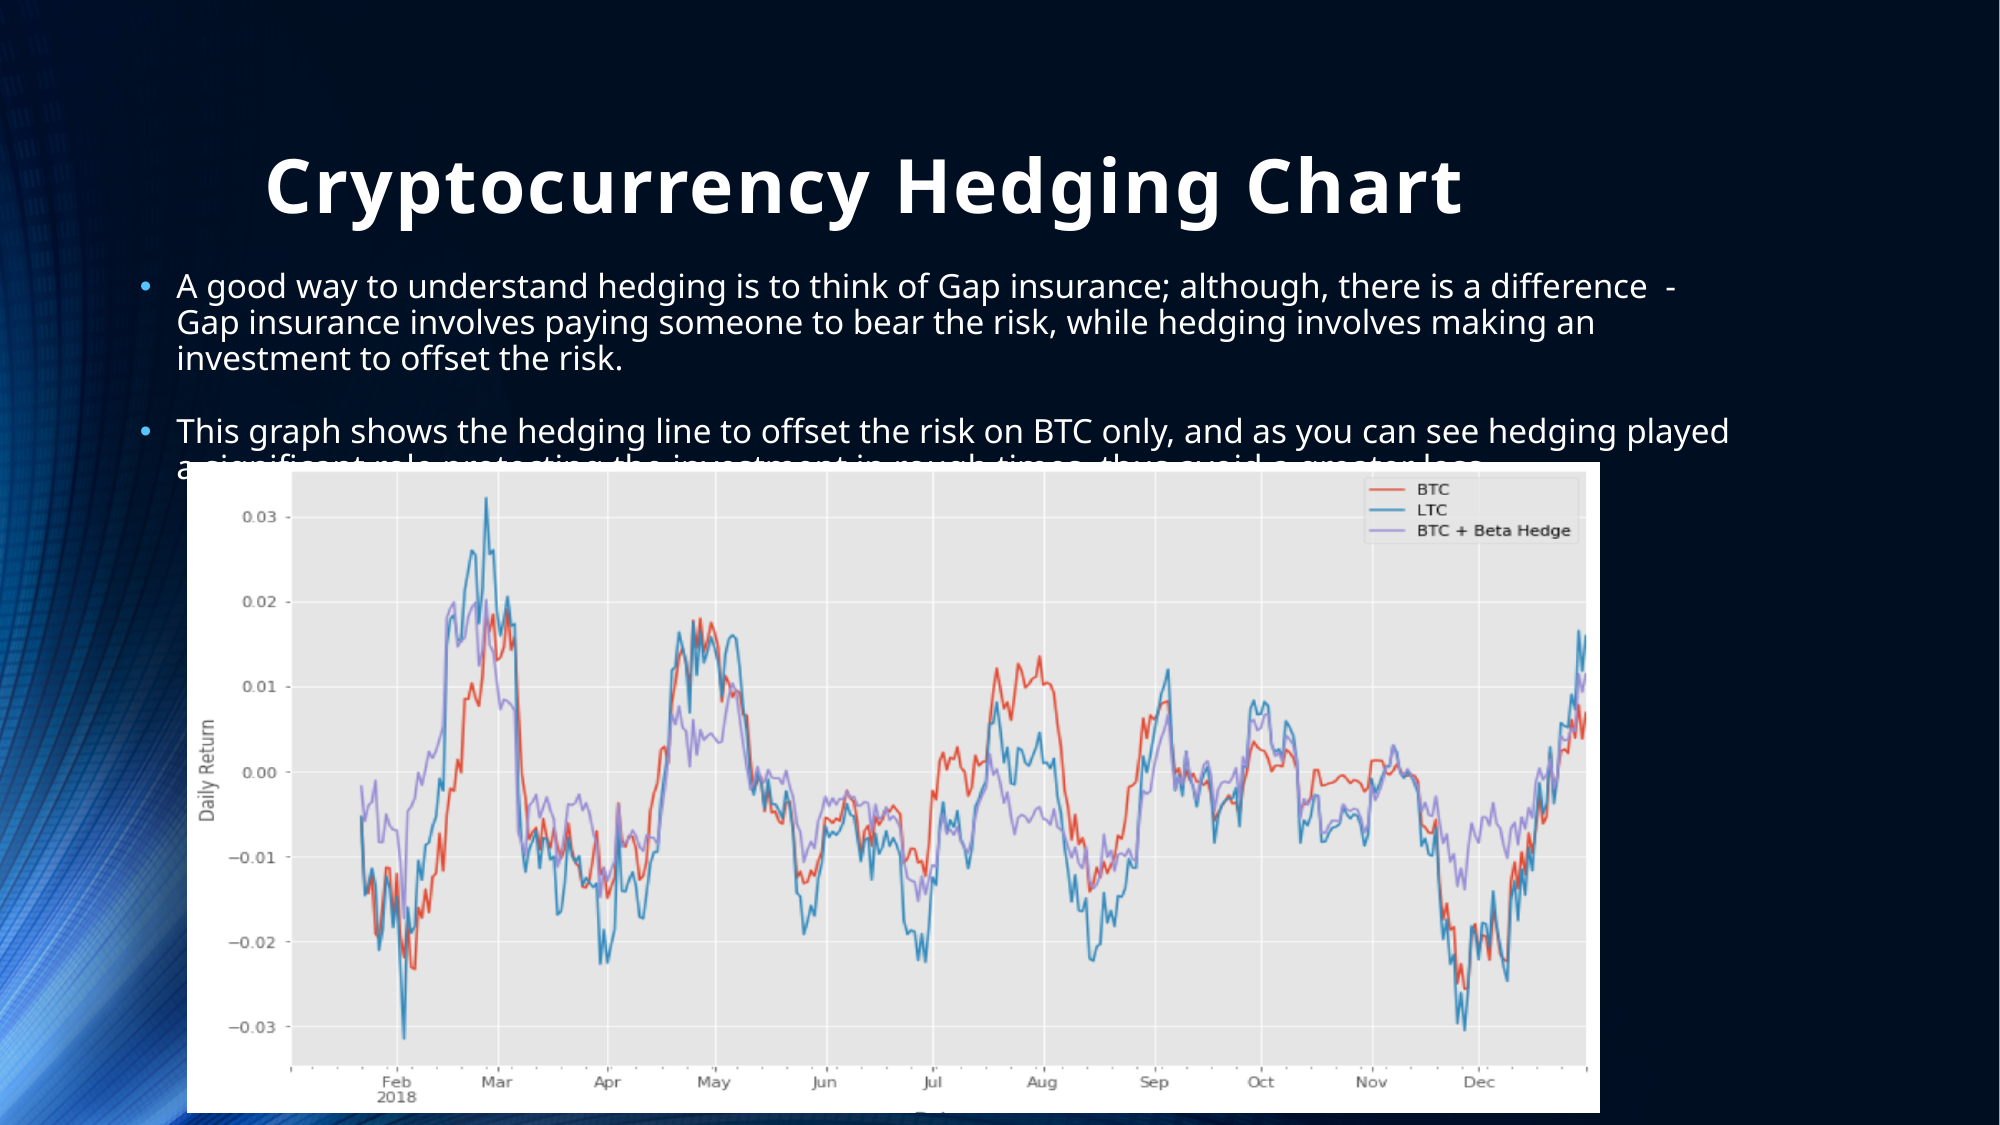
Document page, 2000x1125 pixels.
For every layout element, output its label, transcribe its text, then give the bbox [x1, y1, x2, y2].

picture [0, 0, 2000, 1125]
list A good way to understand hedging is to think of Gap insurance; although, there is a difference -Gap insurance involves paying someone to bear the risk, while hedging involves making an investment to offset the risk. This graph shows the hedging line to offset the risk on BTC only, and as you can see hedging played a significant role protecting the investment in rough times, thus avoid a greater loss. [124, 262, 1749, 1113]
title Cryptocurrency Hedging Chart [249, 62, 1750, 238]
